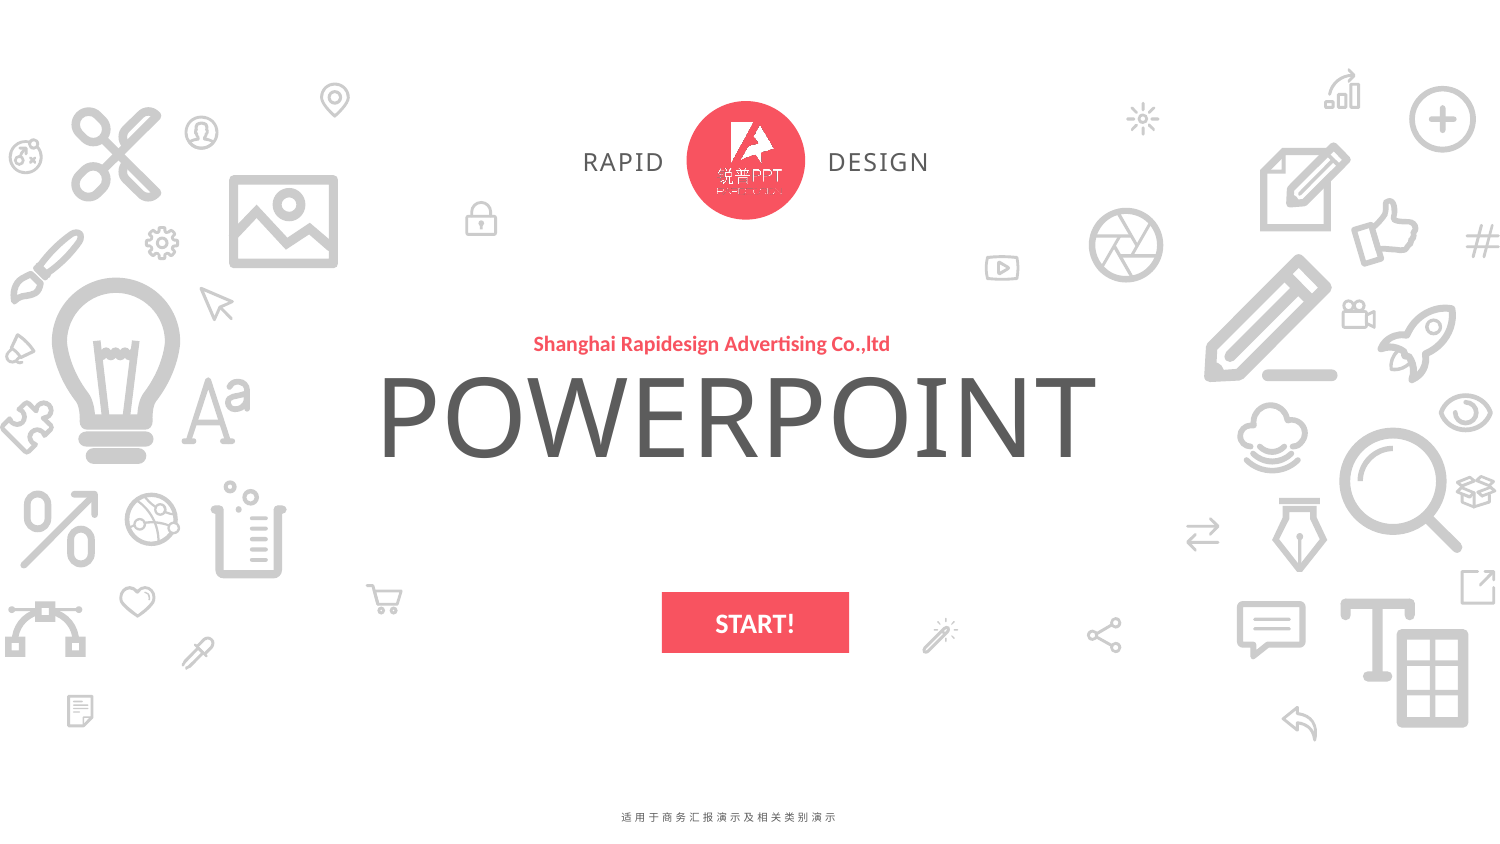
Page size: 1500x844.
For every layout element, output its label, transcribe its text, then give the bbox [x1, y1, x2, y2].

text_box 适用于商务汇报演示及相关类别演示 [606, 776, 909, 831]
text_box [922, 68, 1500, 742]
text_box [359, 322, 1151, 490]
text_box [562, 101, 949, 220]
text_box START! [661, 591, 850, 654]
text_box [0, 82, 498, 728]
